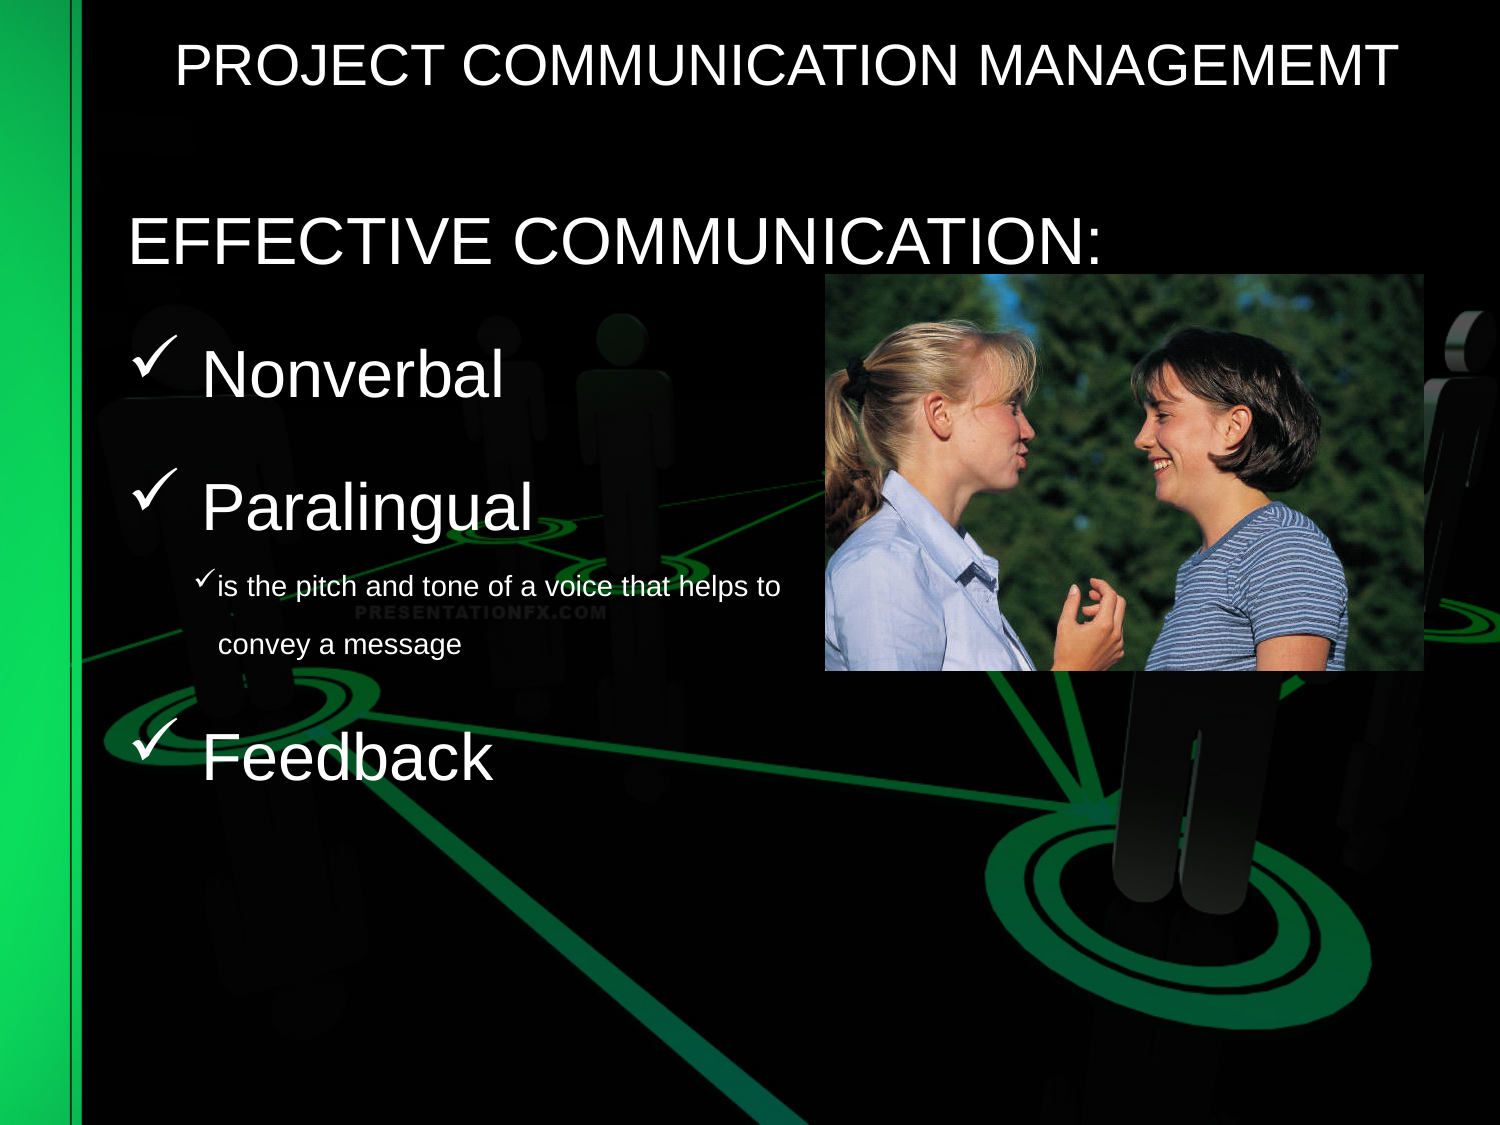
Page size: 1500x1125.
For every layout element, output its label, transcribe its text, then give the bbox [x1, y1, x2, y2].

title PROJECT COMMUNICATION MANAGEMEMT [75, 0, 1500, 125]
list EFFECTIVE COMMUNICATION: Nonverbal Paralingual is the pitch and tone of a voice that helps to convey a message Feedback [112, 149, 1438, 1088]
picture [0, 0, 1500, 1125]
